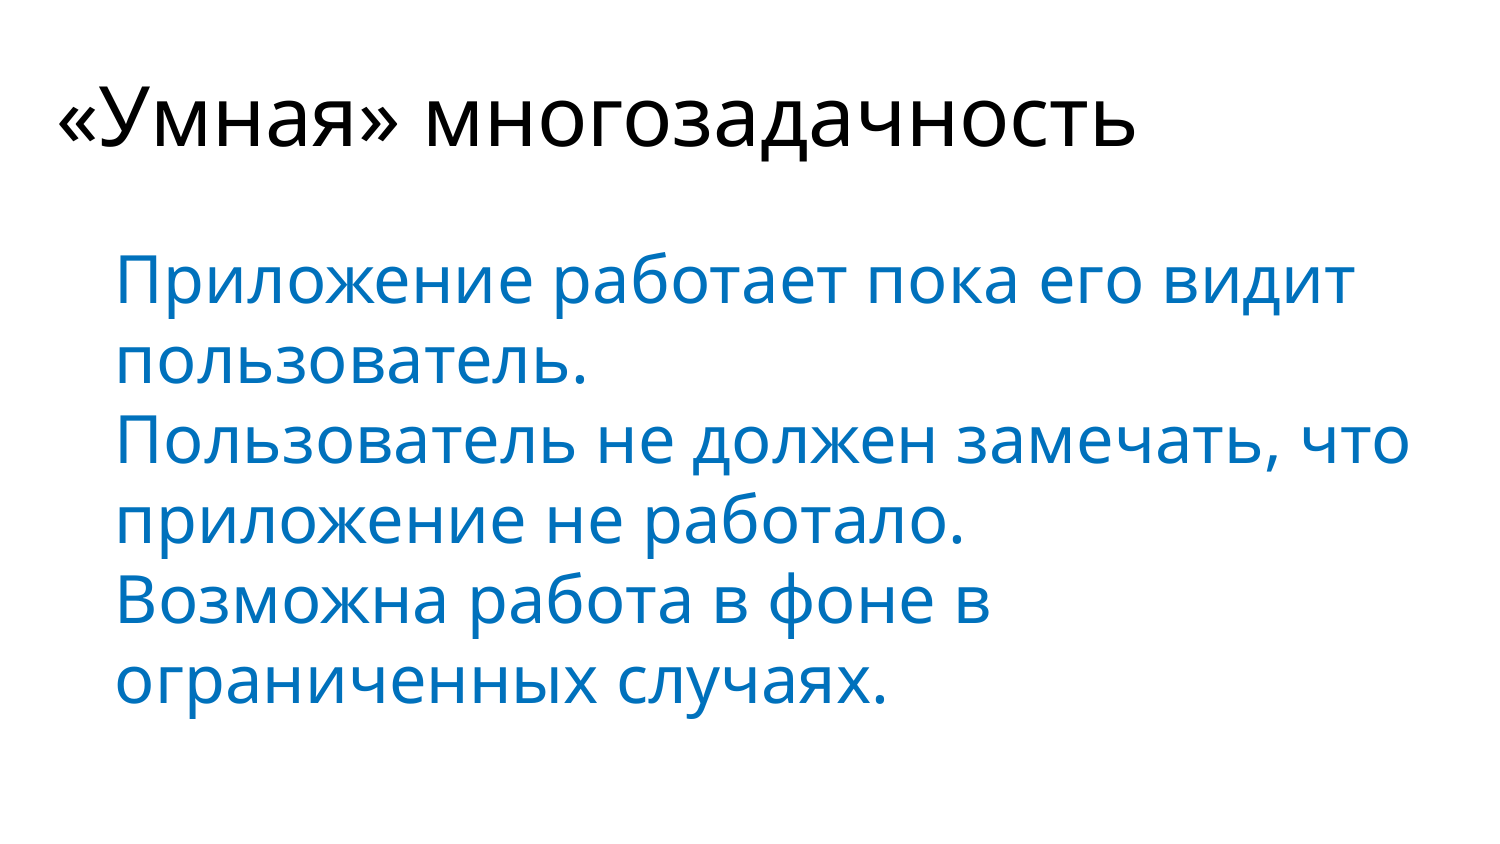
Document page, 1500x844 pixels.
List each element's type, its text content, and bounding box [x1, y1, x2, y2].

title «Умная» многозадачность [55, 52, 1444, 171]
text_box Приложение работает пока его видит пользователь. Пользователь не должен замечать, что приложение не работало. Возможна работа в фоне в ограниченных случаях. [100, 229, 1474, 805]
